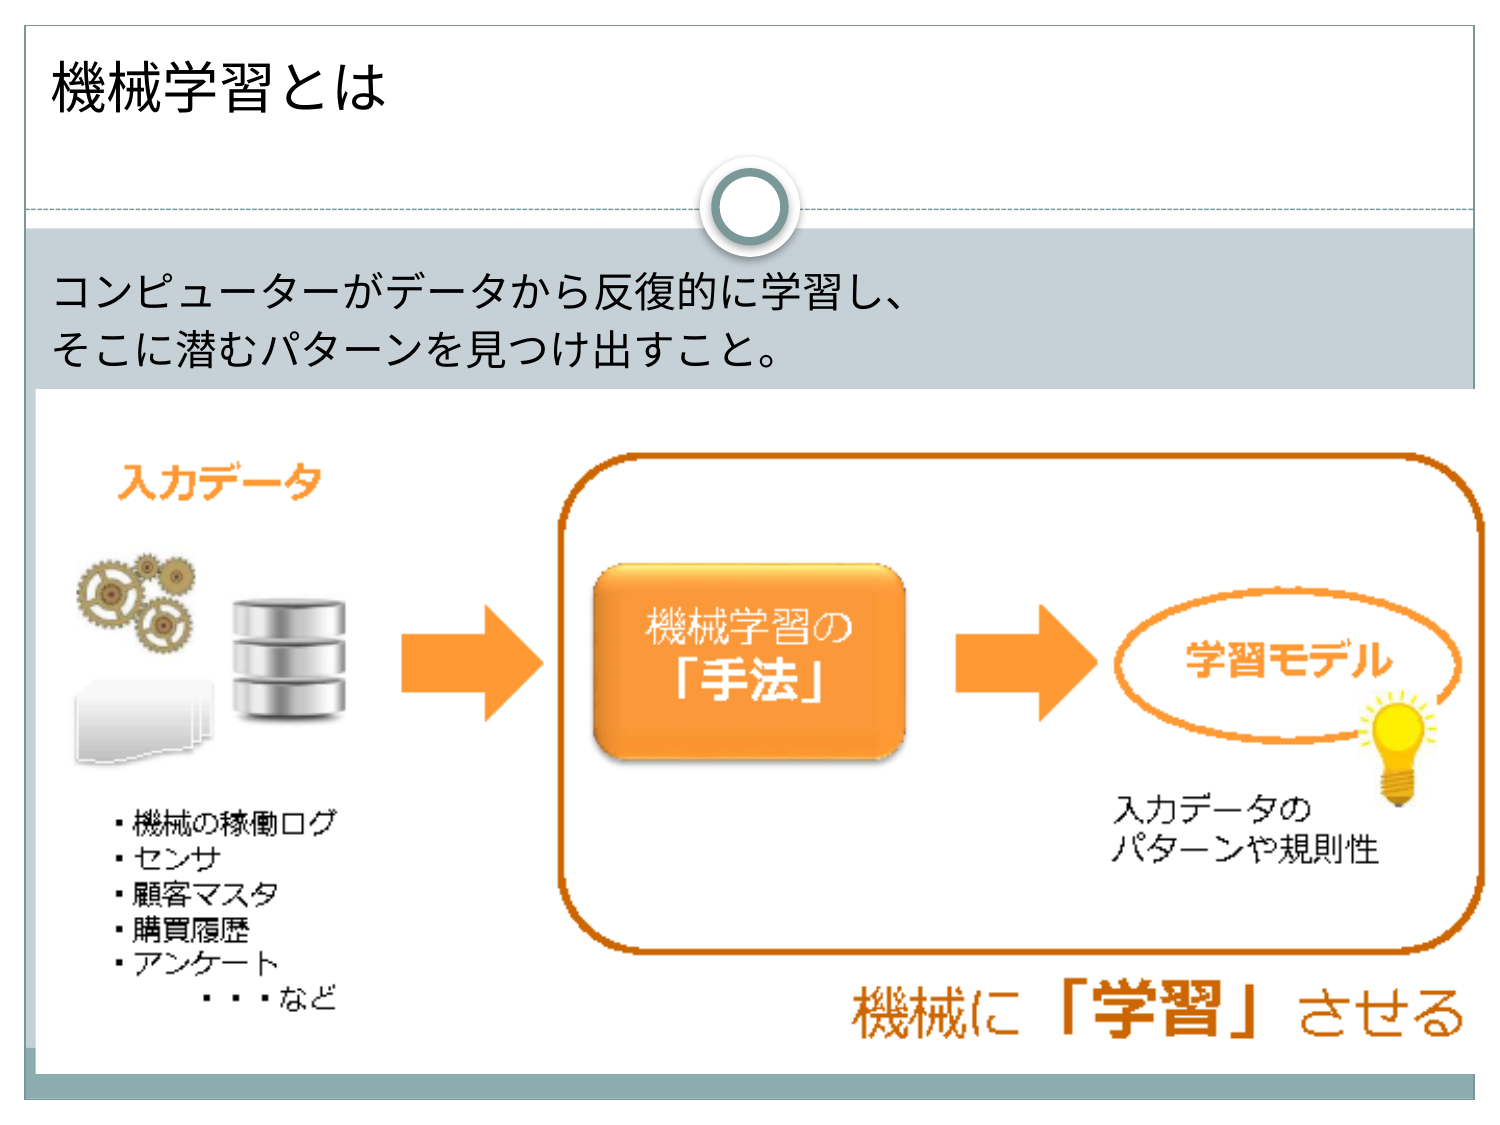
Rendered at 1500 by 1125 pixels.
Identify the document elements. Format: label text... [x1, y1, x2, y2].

list 機械学習とは コンピューターがデータから反復的に学習し、 そこに潜むパターンを見つけ出すこと。 [35, 45, 1425, 387]
picture [35, 388, 1500, 1074]
